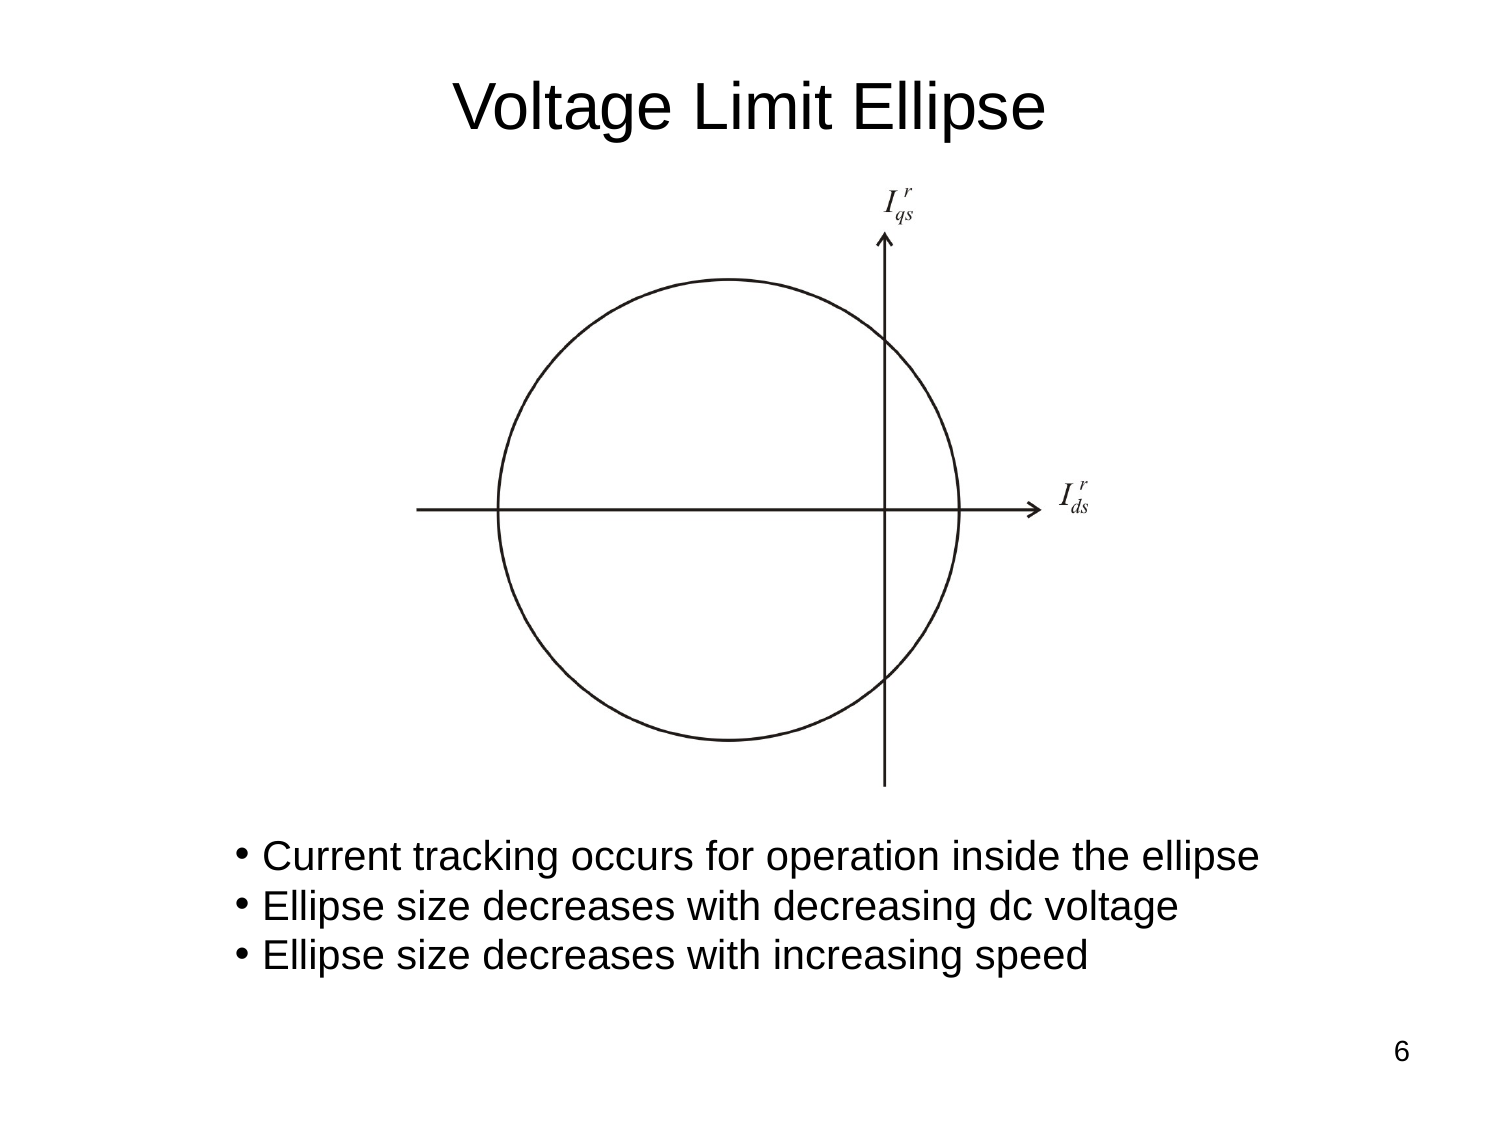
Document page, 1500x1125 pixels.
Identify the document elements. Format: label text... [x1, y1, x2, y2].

title Voltage Limit Ellipse [74, 49, 1426, 156]
text_box Current tracking occurs for operation inside the ellipse Ellipse size decreases with decreasing dc voltage Ellipse size decreases with increasing speed [219, 820, 1276, 986]
picture [415, 187, 1088, 787]
slide_number 6 [1074, 1024, 1426, 1103]
